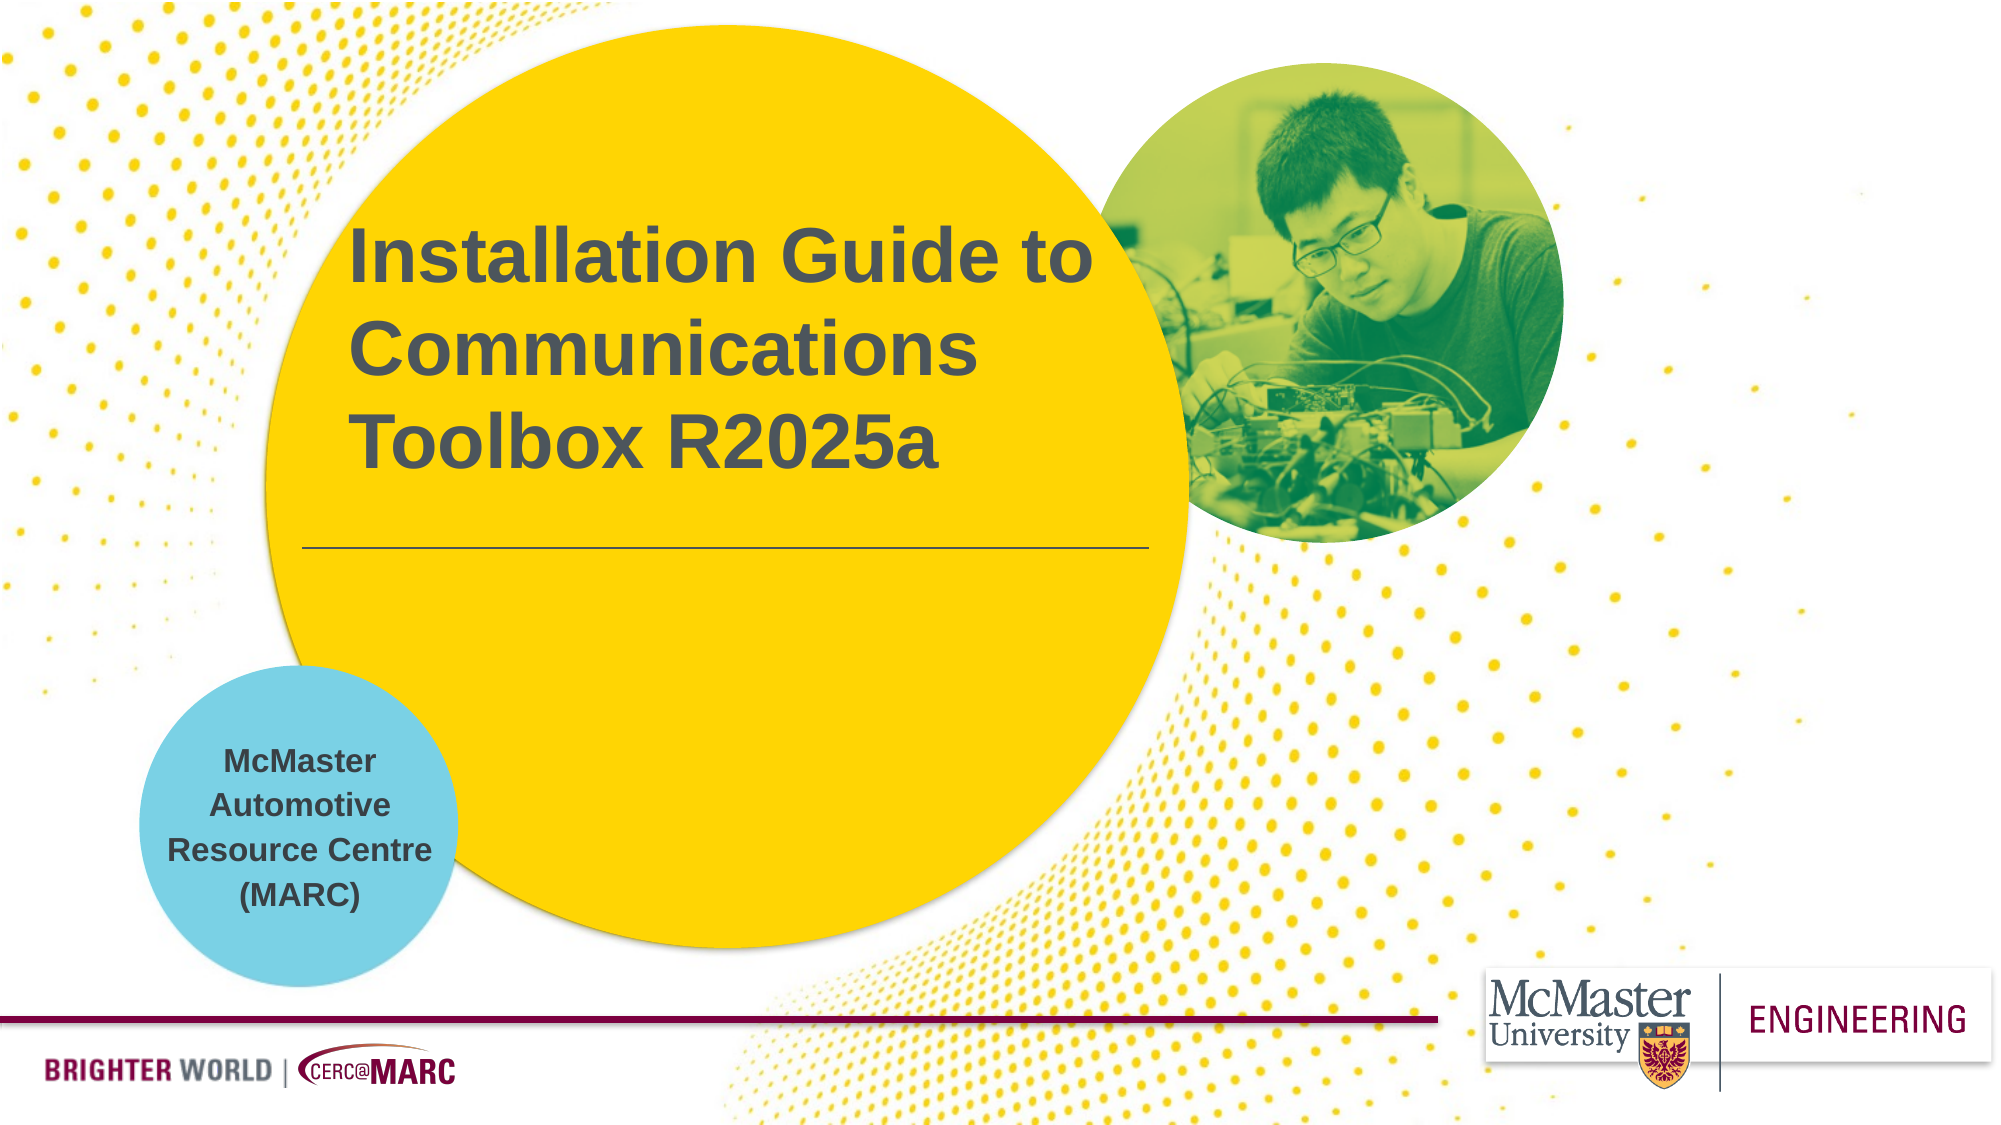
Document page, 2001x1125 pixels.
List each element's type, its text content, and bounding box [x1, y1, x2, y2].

text_box [378, 24, 1077, 184]
list McMaster Automotive Resource Centre (MARC) [132, 711, 466, 935]
text_box [184, 663, 414, 711]
text_box [265, 246, 1163, 949]
picture [2, 2, 1965, 1125]
text_box [449, 562, 1206, 643]
title Installation Guide to Communications Toolbox R2025a [333, 184, 1190, 592]
text_box [180, 935, 417, 987]
